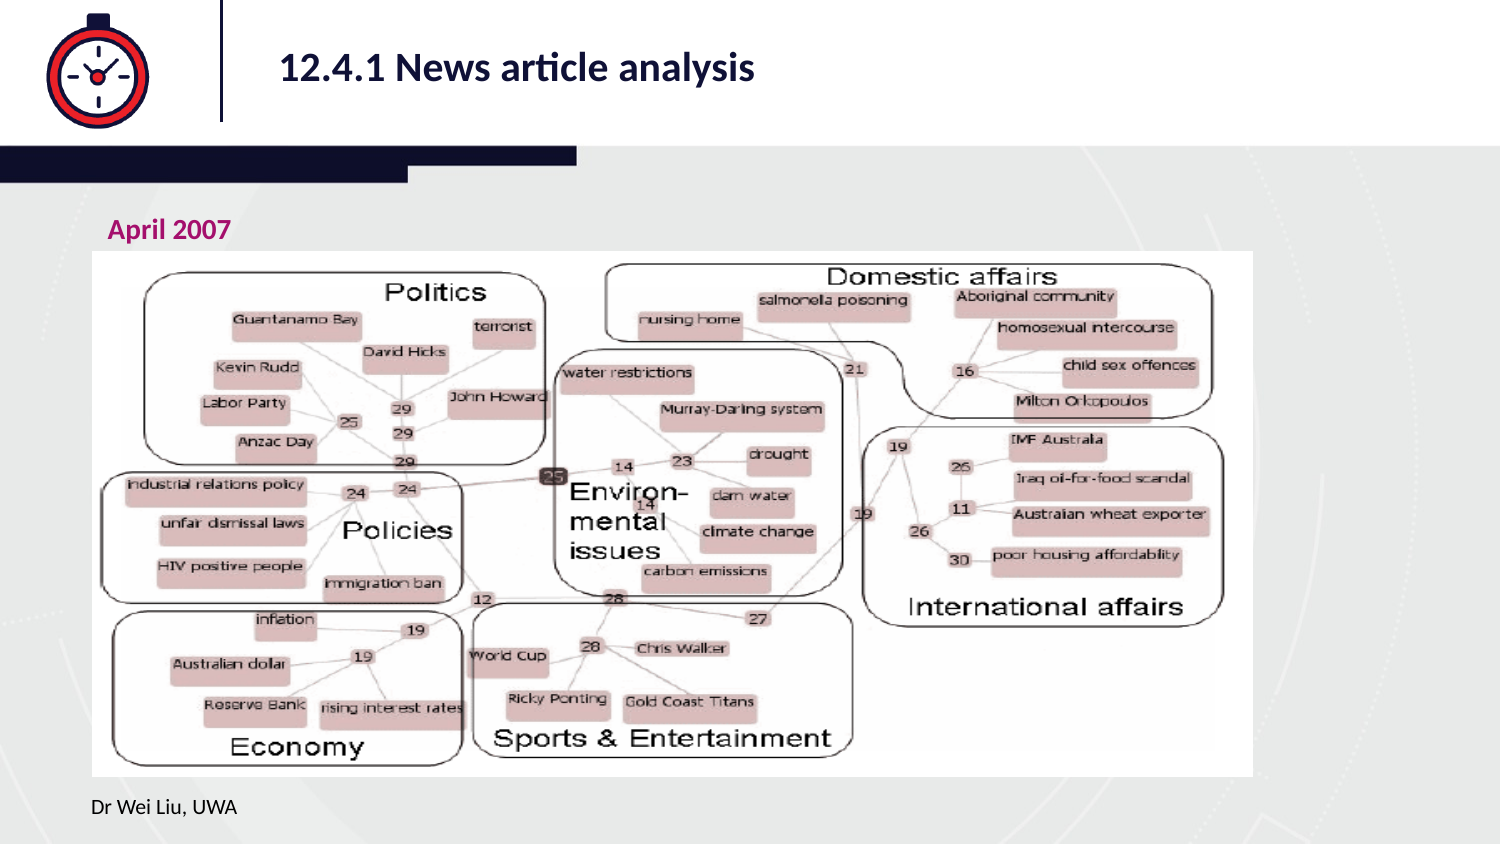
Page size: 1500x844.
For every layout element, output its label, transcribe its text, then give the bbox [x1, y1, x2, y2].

list 12.4.1 News article analysis [263, 32, 1404, 106]
text_box April 2007 [92, 202, 1451, 777]
list Dr Wei Liu, UWA [76, 784, 1217, 821]
picture [0, 0, 1500, 844]
